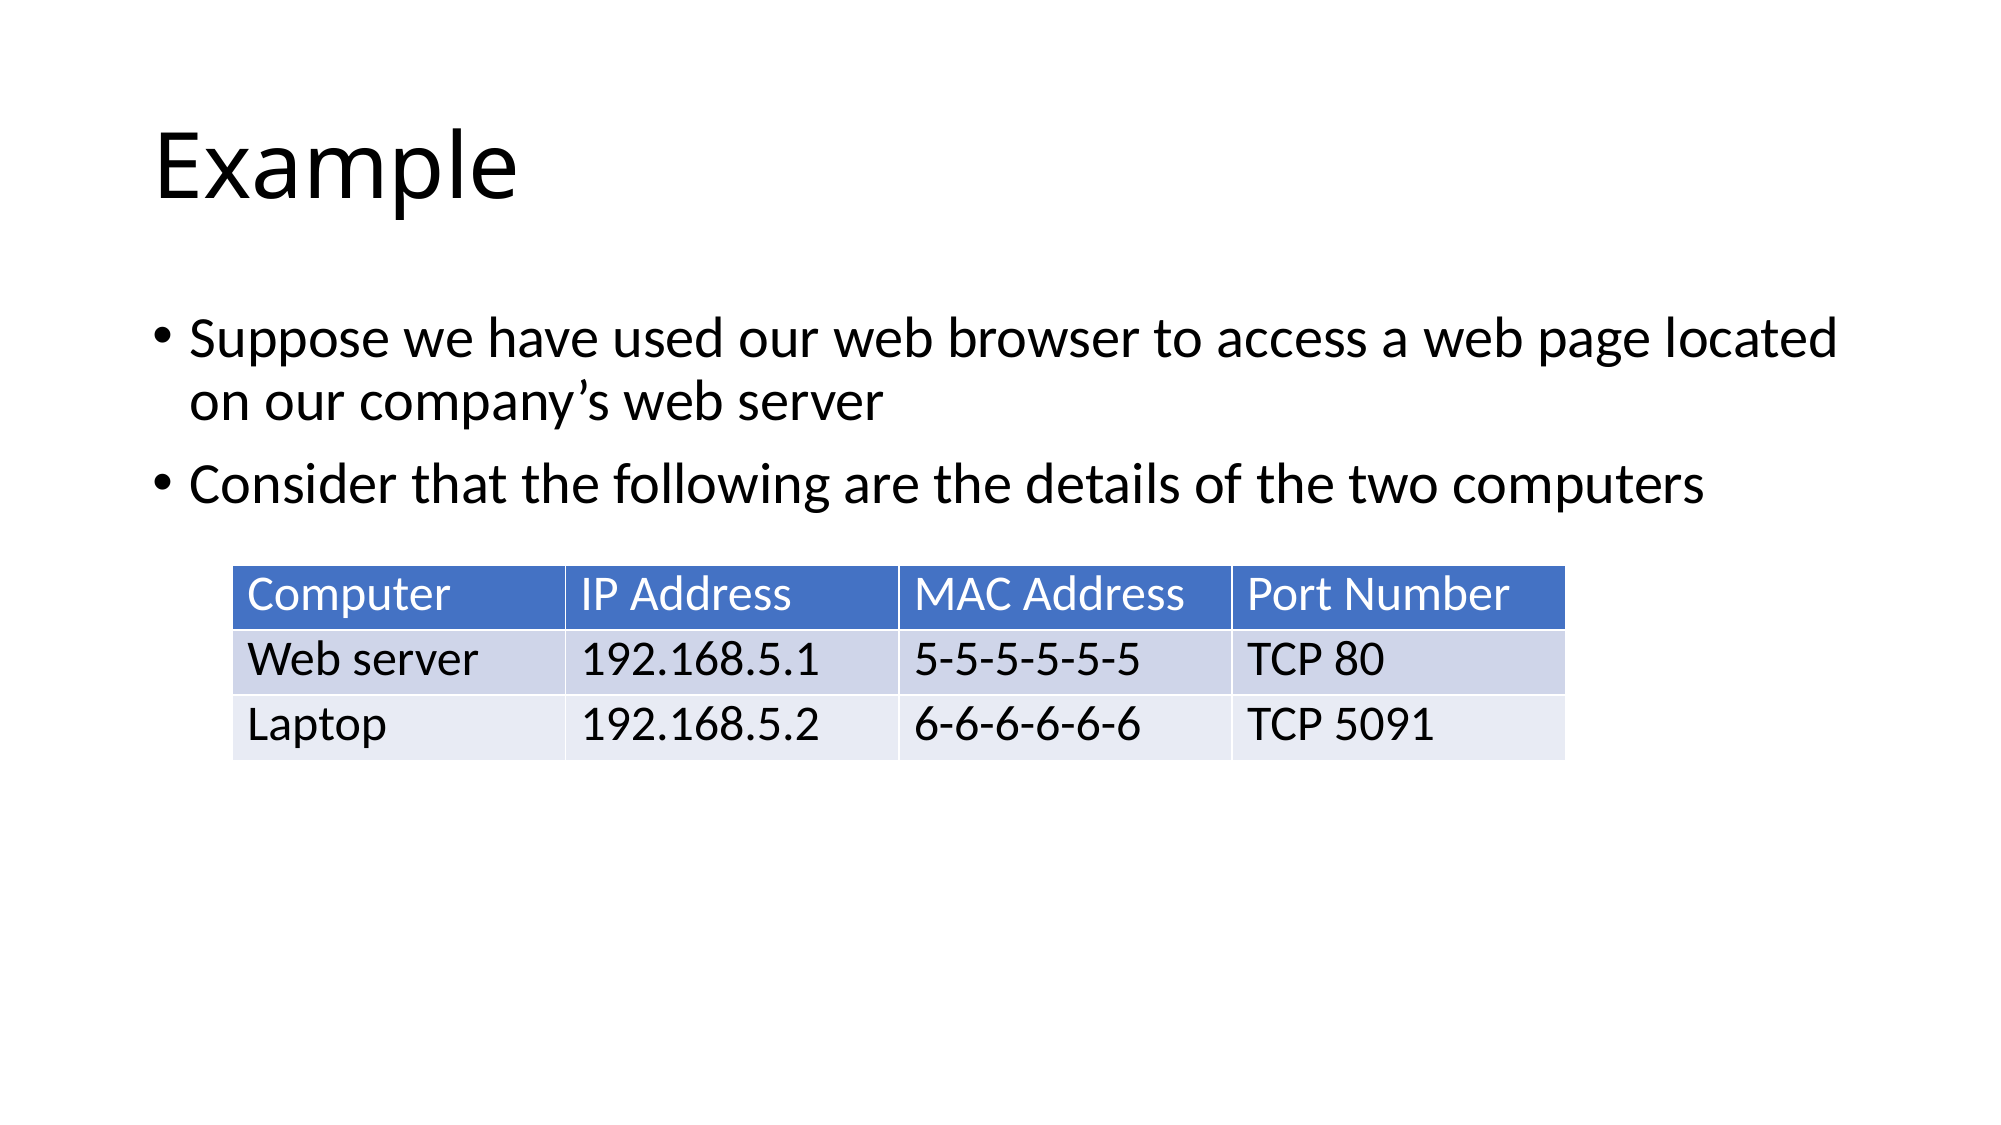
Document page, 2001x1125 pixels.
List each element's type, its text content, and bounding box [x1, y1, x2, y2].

table_cell TCP 5091 [1233, 696, 1565, 760]
list Suppose we have used our web browser to access a web page located on our company’s web server Consider that the following are the details of the two computers [137, 299, 1863, 1014]
table_cell 192.168.5.1 [566, 631, 898, 694]
table_cell 5-5-5-5-5-5 [900, 631, 1231, 694]
table_header Computer [233, 566, 565, 629]
table_header MAC Address [900, 566, 1231, 629]
table_cell Web server [233, 631, 565, 694]
title Example [137, 59, 1863, 278]
table_cell TCP 80 [1233, 631, 1565, 694]
table_header Port Number [1233, 566, 1565, 629]
table_cell 192.168.5.2 [566, 696, 898, 760]
table_cell Laptop [233, 696, 565, 760]
table_header IP Address [566, 566, 898, 629]
table_cell 6-6-6-6-6-6 [900, 696, 1231, 760]
